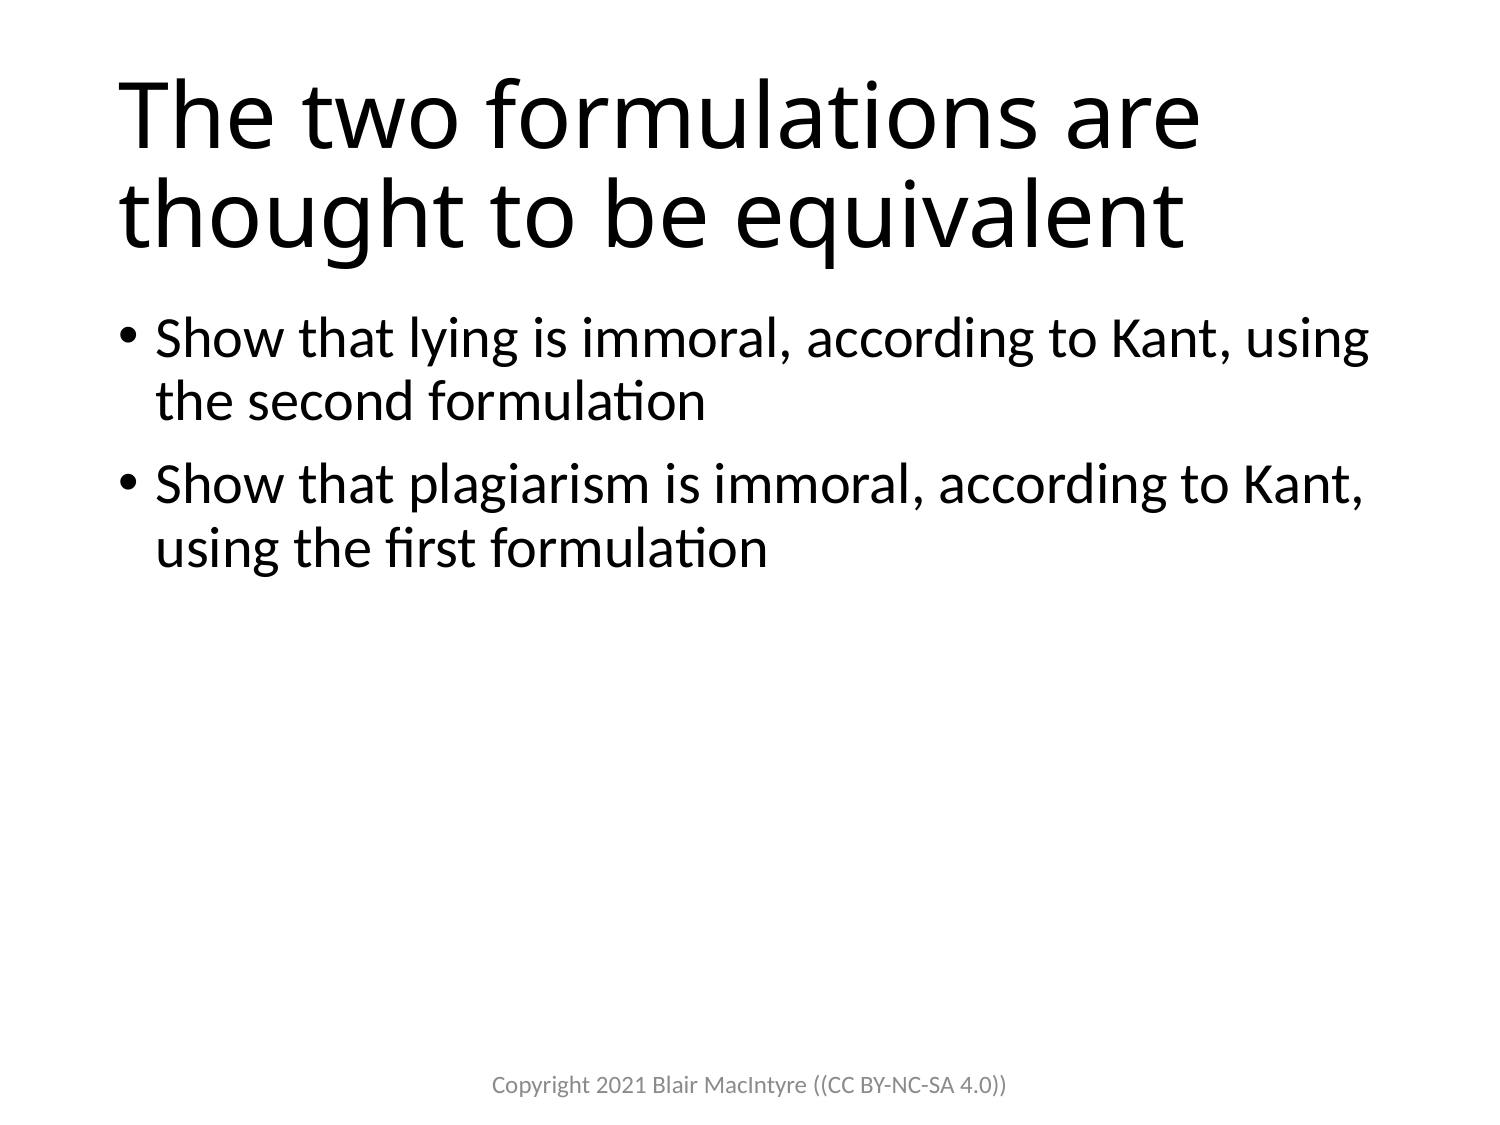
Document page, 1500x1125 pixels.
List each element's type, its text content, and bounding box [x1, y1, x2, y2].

title The two formulations are thought to be equivalent [103, 59, 1397, 278]
list Show that lying is immoral, according to Kant, using the second formulation Show that plagiarism is immoral, according to Kant, using the first formulation [103, 299, 1397, 1014]
footer Copyright 2021 Blair MacIntyre ((CC BY-NC-SA 4.0)) [471, 1065, 1029, 1103]
